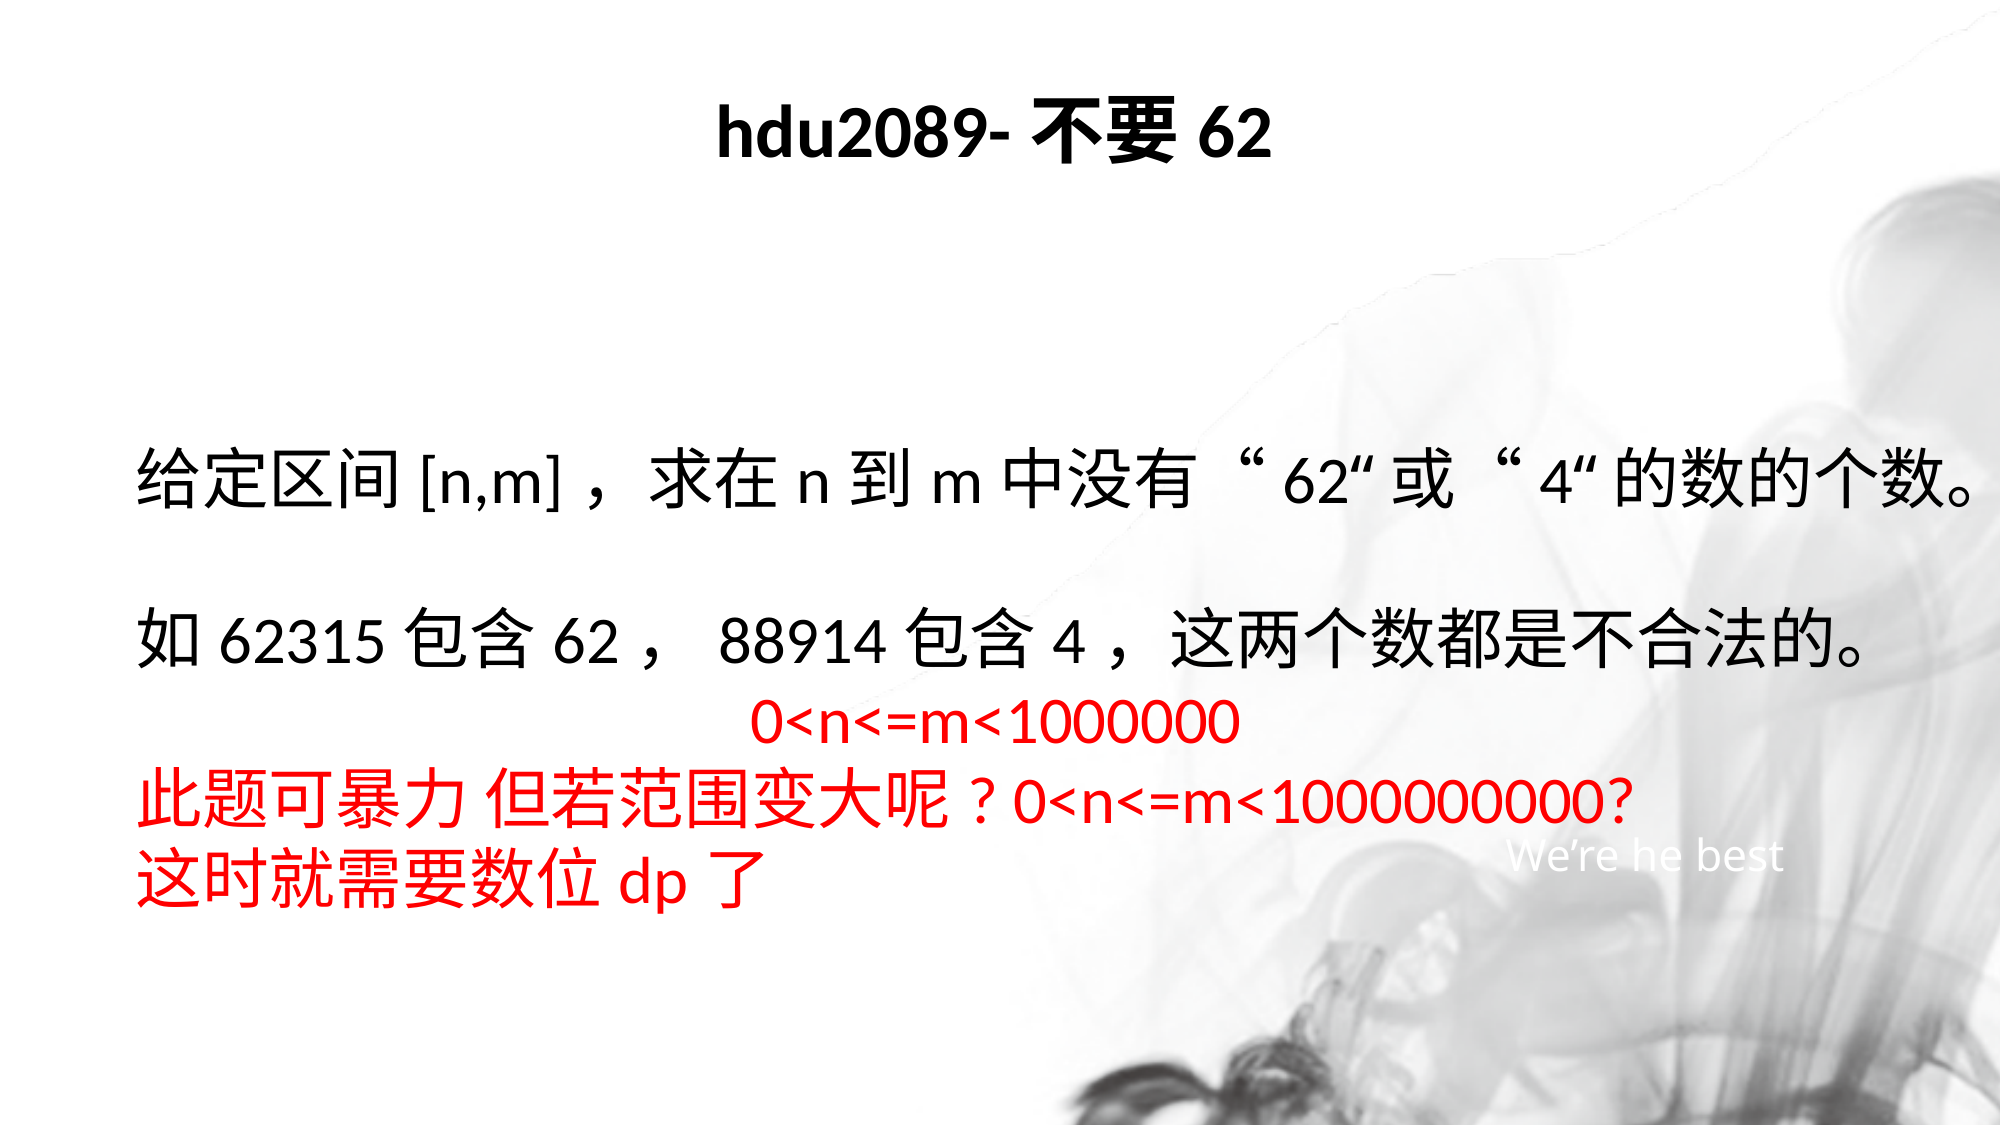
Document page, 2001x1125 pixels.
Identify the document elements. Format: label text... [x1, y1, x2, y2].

picture [840, 0, 2000, 1125]
text_box 给定区间[n,m]，求在n到m中没有“62“或“4“的数的个数。 如62315包含62，88914包含4，这两个数都是不合法的。 0<n<=m<1000000 此题可暴力 但若范围变大呢? 0<n<=m<1000000000? 这时就需要数位dp了 [120, 429, 840, 924]
text_box hdu2089-不要62 [541, 74, 840, 180]
